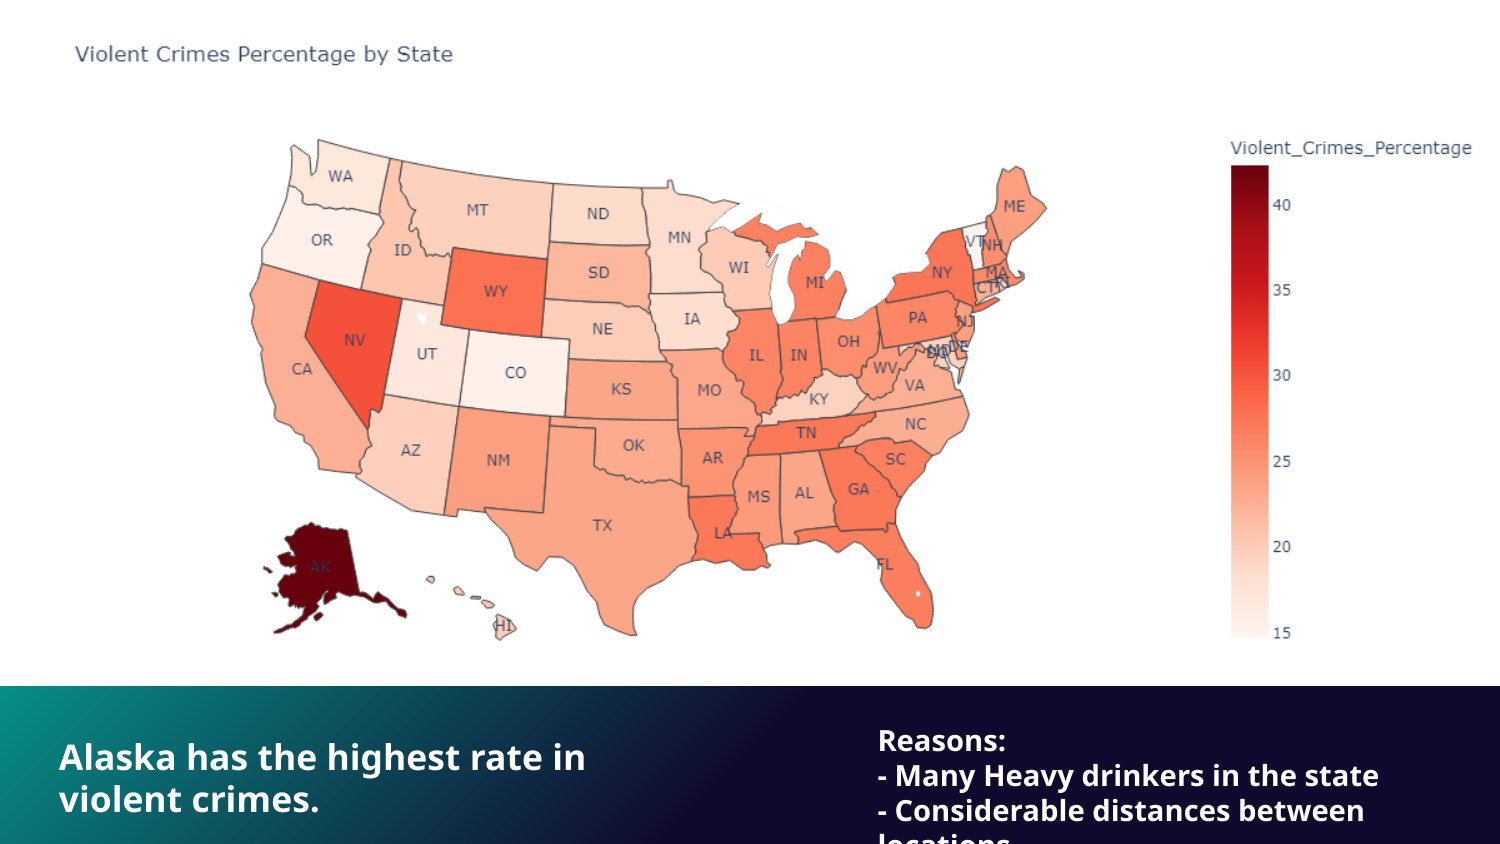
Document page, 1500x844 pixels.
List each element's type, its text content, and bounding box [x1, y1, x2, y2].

text_box Alaska has the highest rate in violent crimes. [44, 720, 729, 836]
picture [0, 0, 1500, 686]
text_box Reasons: - Many Heavy drinkers in the state - Considerable distances between locations [862, 707, 1447, 844]
